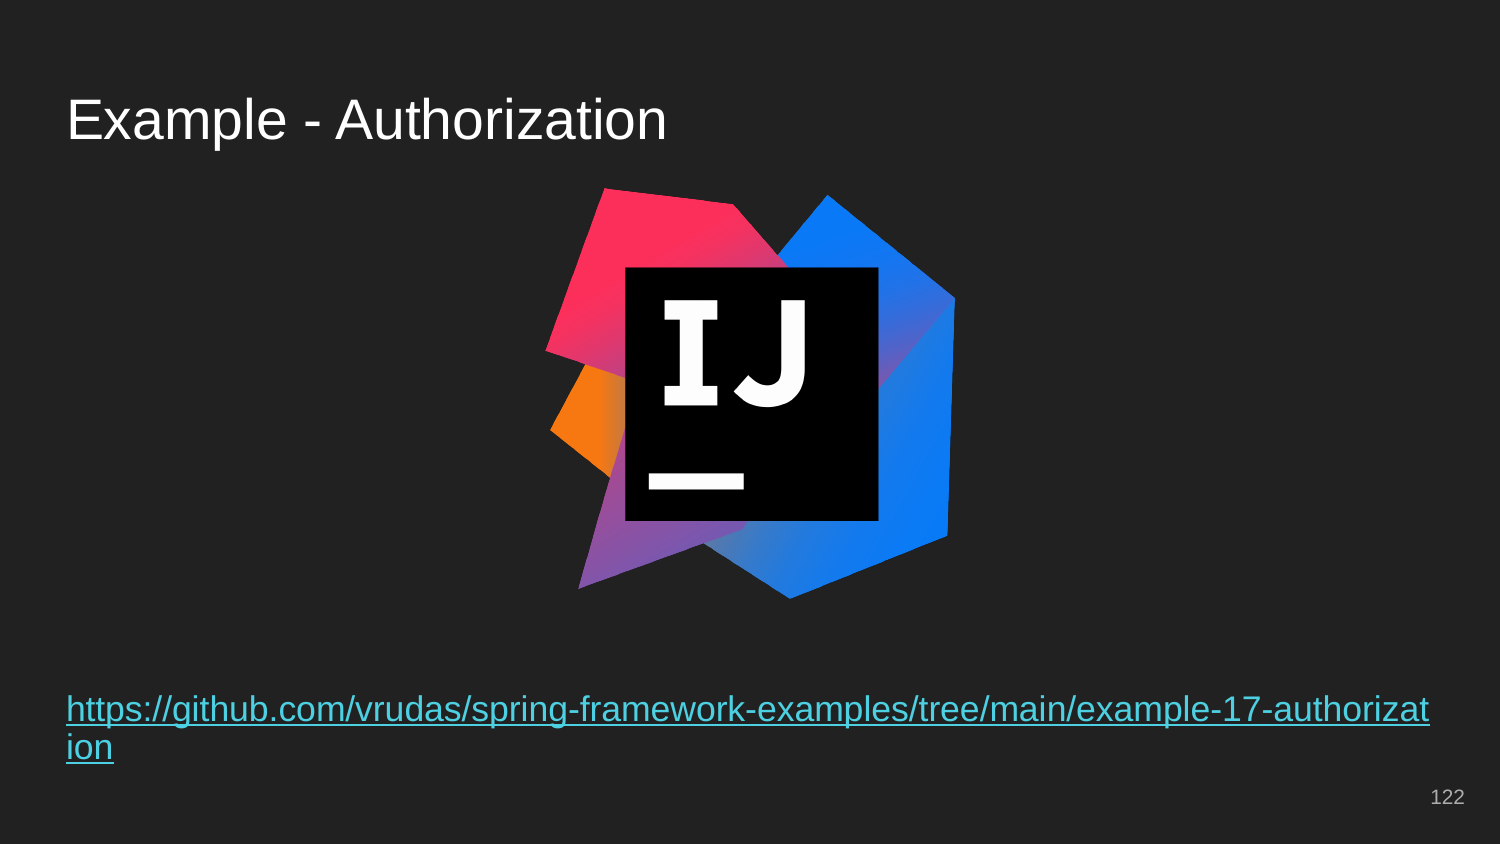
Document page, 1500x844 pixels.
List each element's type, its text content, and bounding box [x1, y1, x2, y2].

slide_number ‹#› [1389, 764, 1480, 830]
list https://github.com/vrudas/spring-framework-examples/tree/main/example-17-authorization [51, 189, 1449, 750]
picture [544, 188, 956, 599]
title Example - Authorization [51, 72, 1449, 167]
